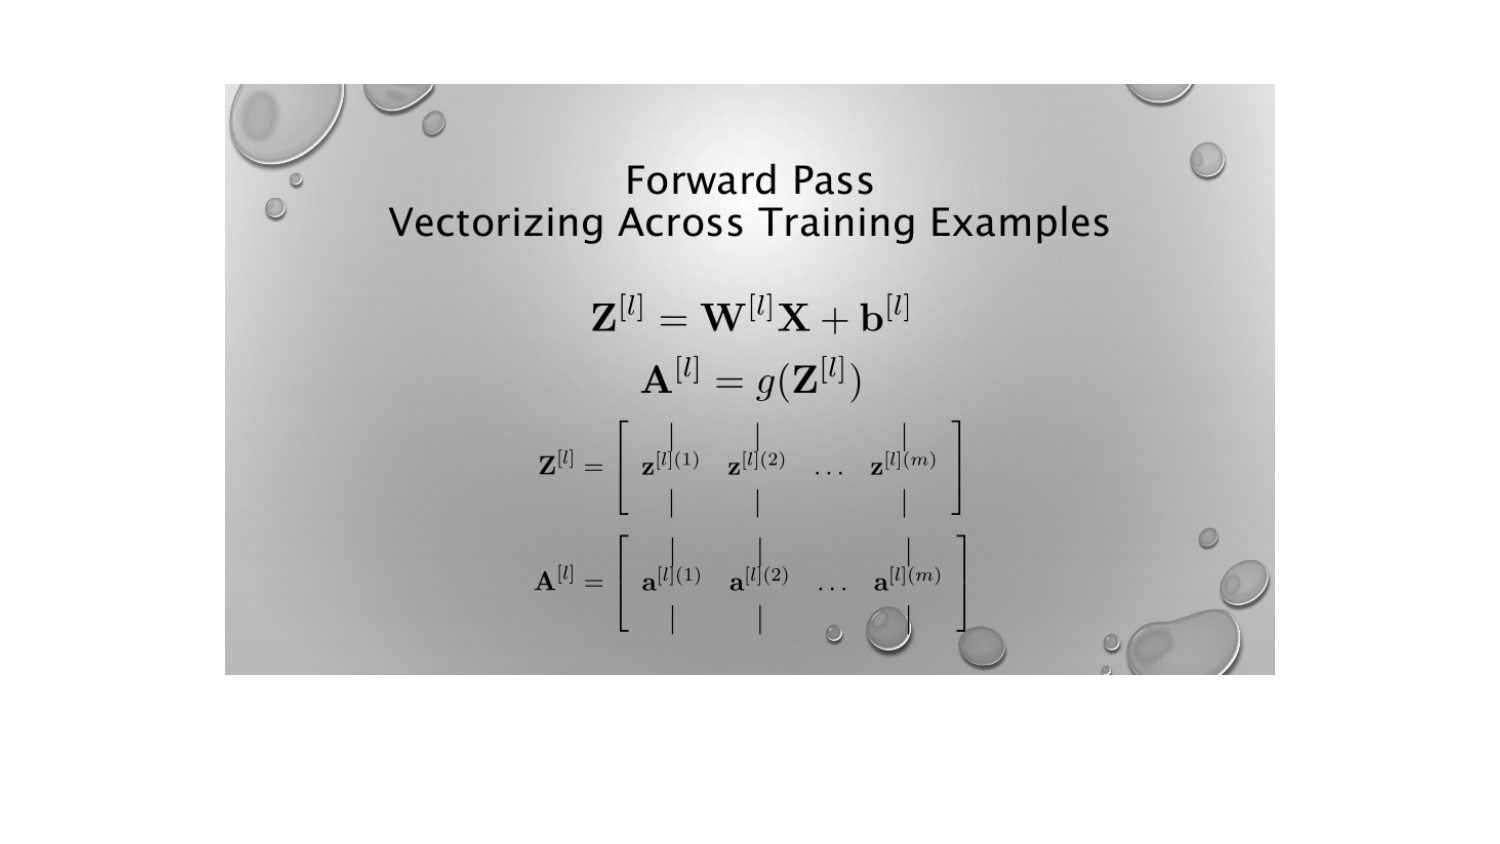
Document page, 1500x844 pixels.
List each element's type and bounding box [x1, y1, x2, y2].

picture [224, 84, 1276, 676]
